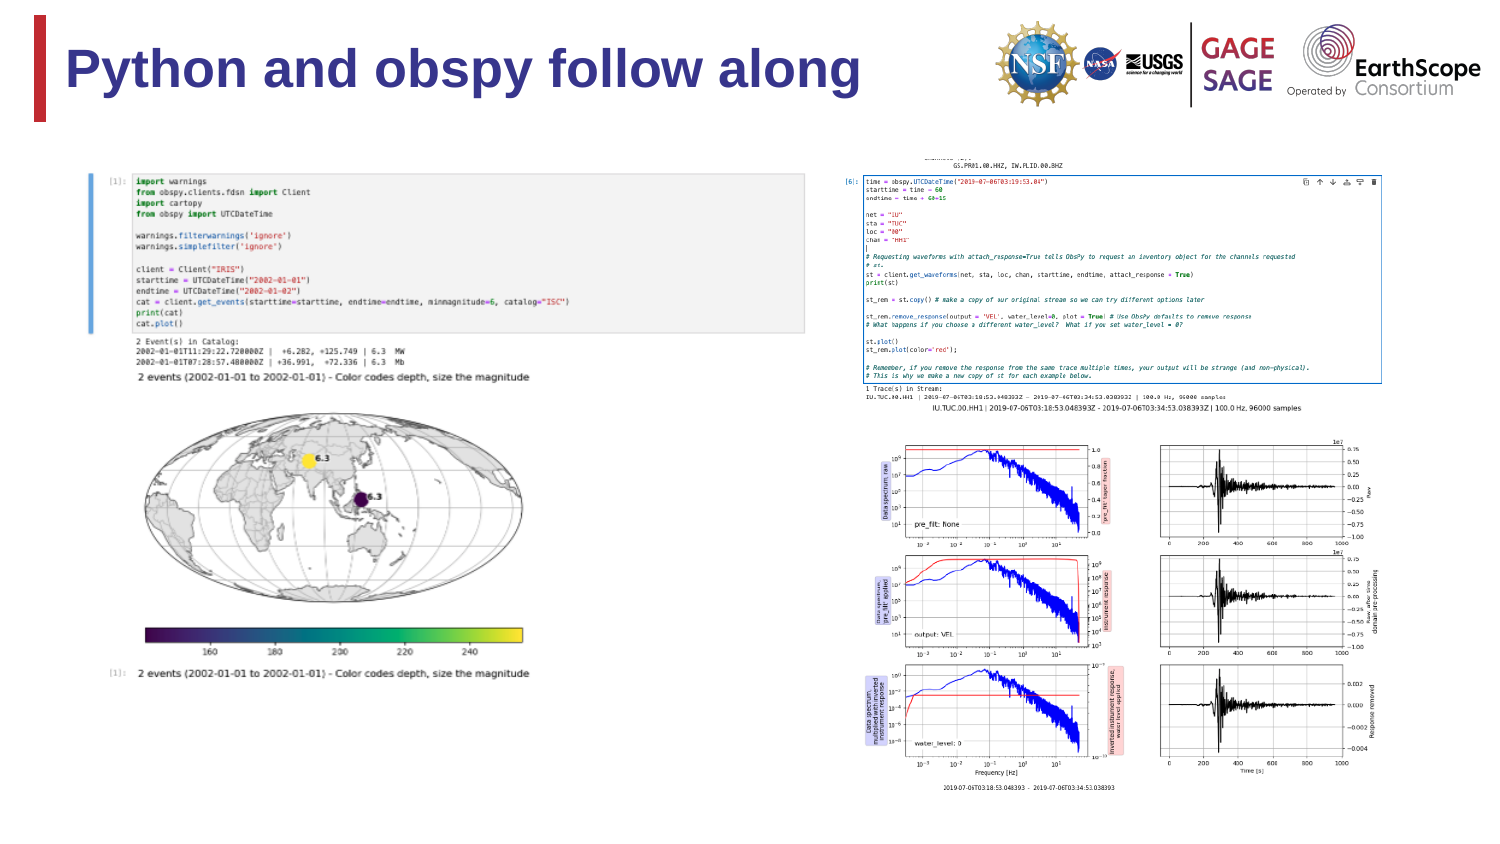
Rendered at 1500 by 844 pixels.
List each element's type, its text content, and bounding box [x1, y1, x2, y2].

picture [839, 158, 1382, 797]
picture [84, 158, 811, 706]
picture [990, 16, 1488, 112]
title Python and obspy follow along [54, 16, 990, 124]
